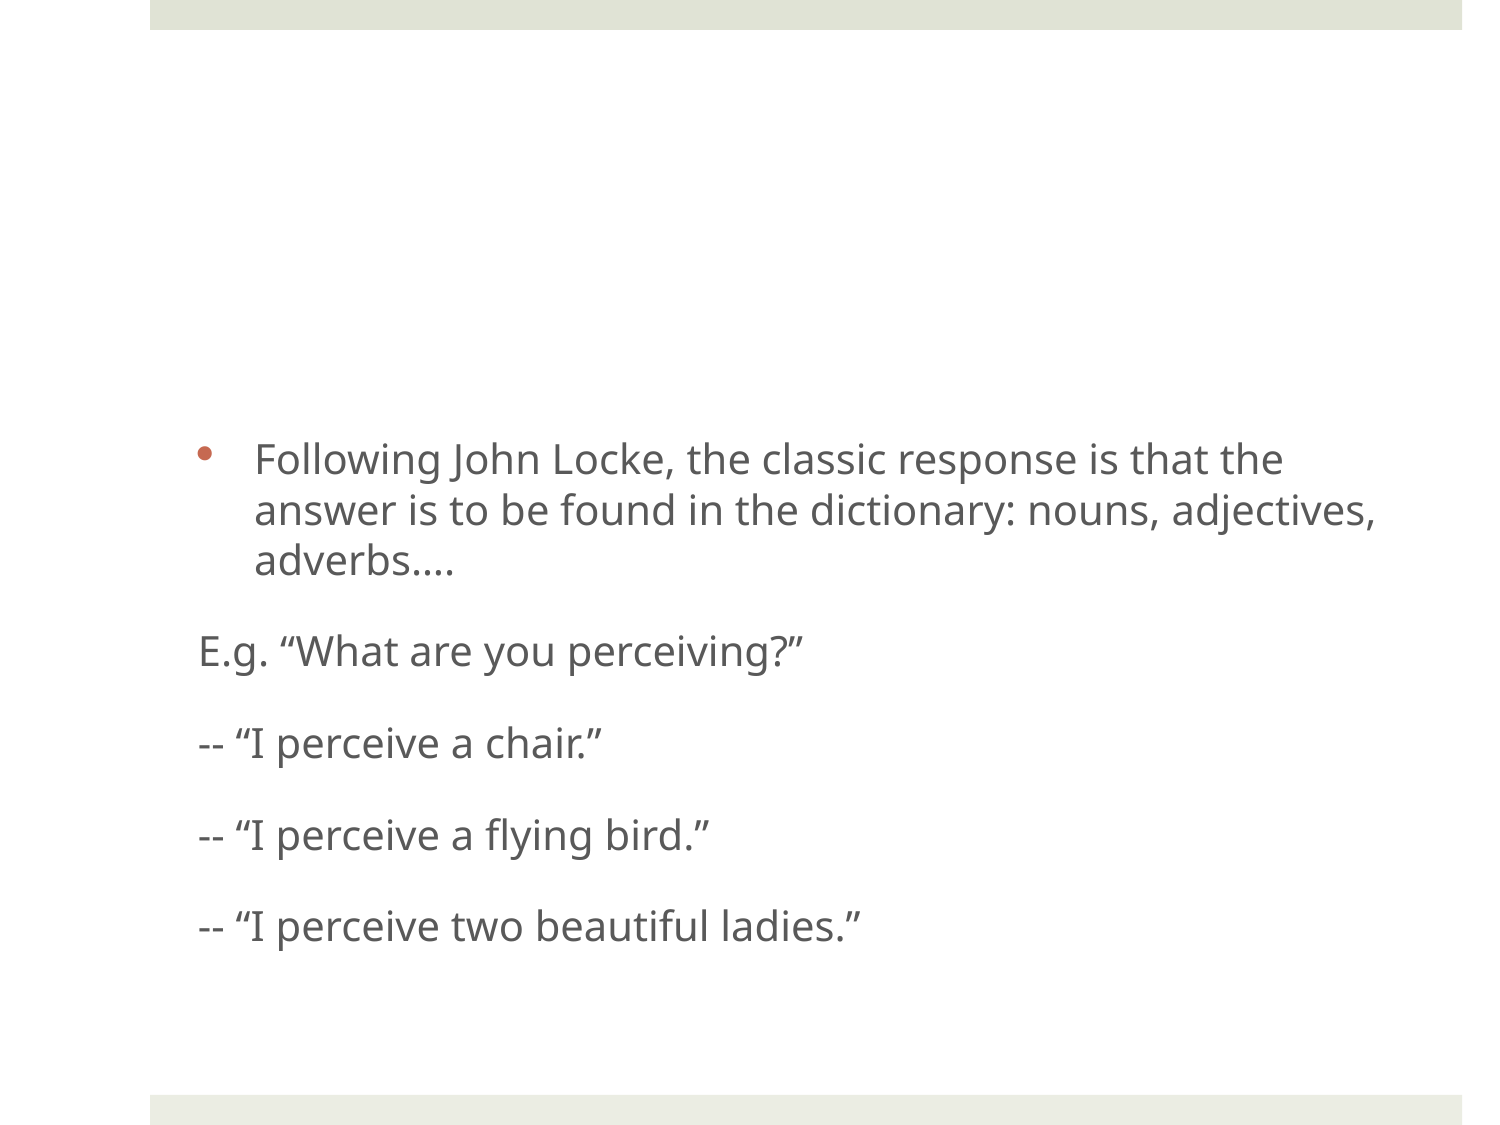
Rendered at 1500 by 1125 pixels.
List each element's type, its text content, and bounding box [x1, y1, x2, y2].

list Following John Locke, the classic response is that the answer is to be found in the dictionary: nouns, adjectives, adverbs…. E.g. “What are you perceiving?” -- “I perceive a chair.” -- “I perceive a flying bird.” -- “I perceive two beautiful ladies.” [182, 425, 1432, 1028]
